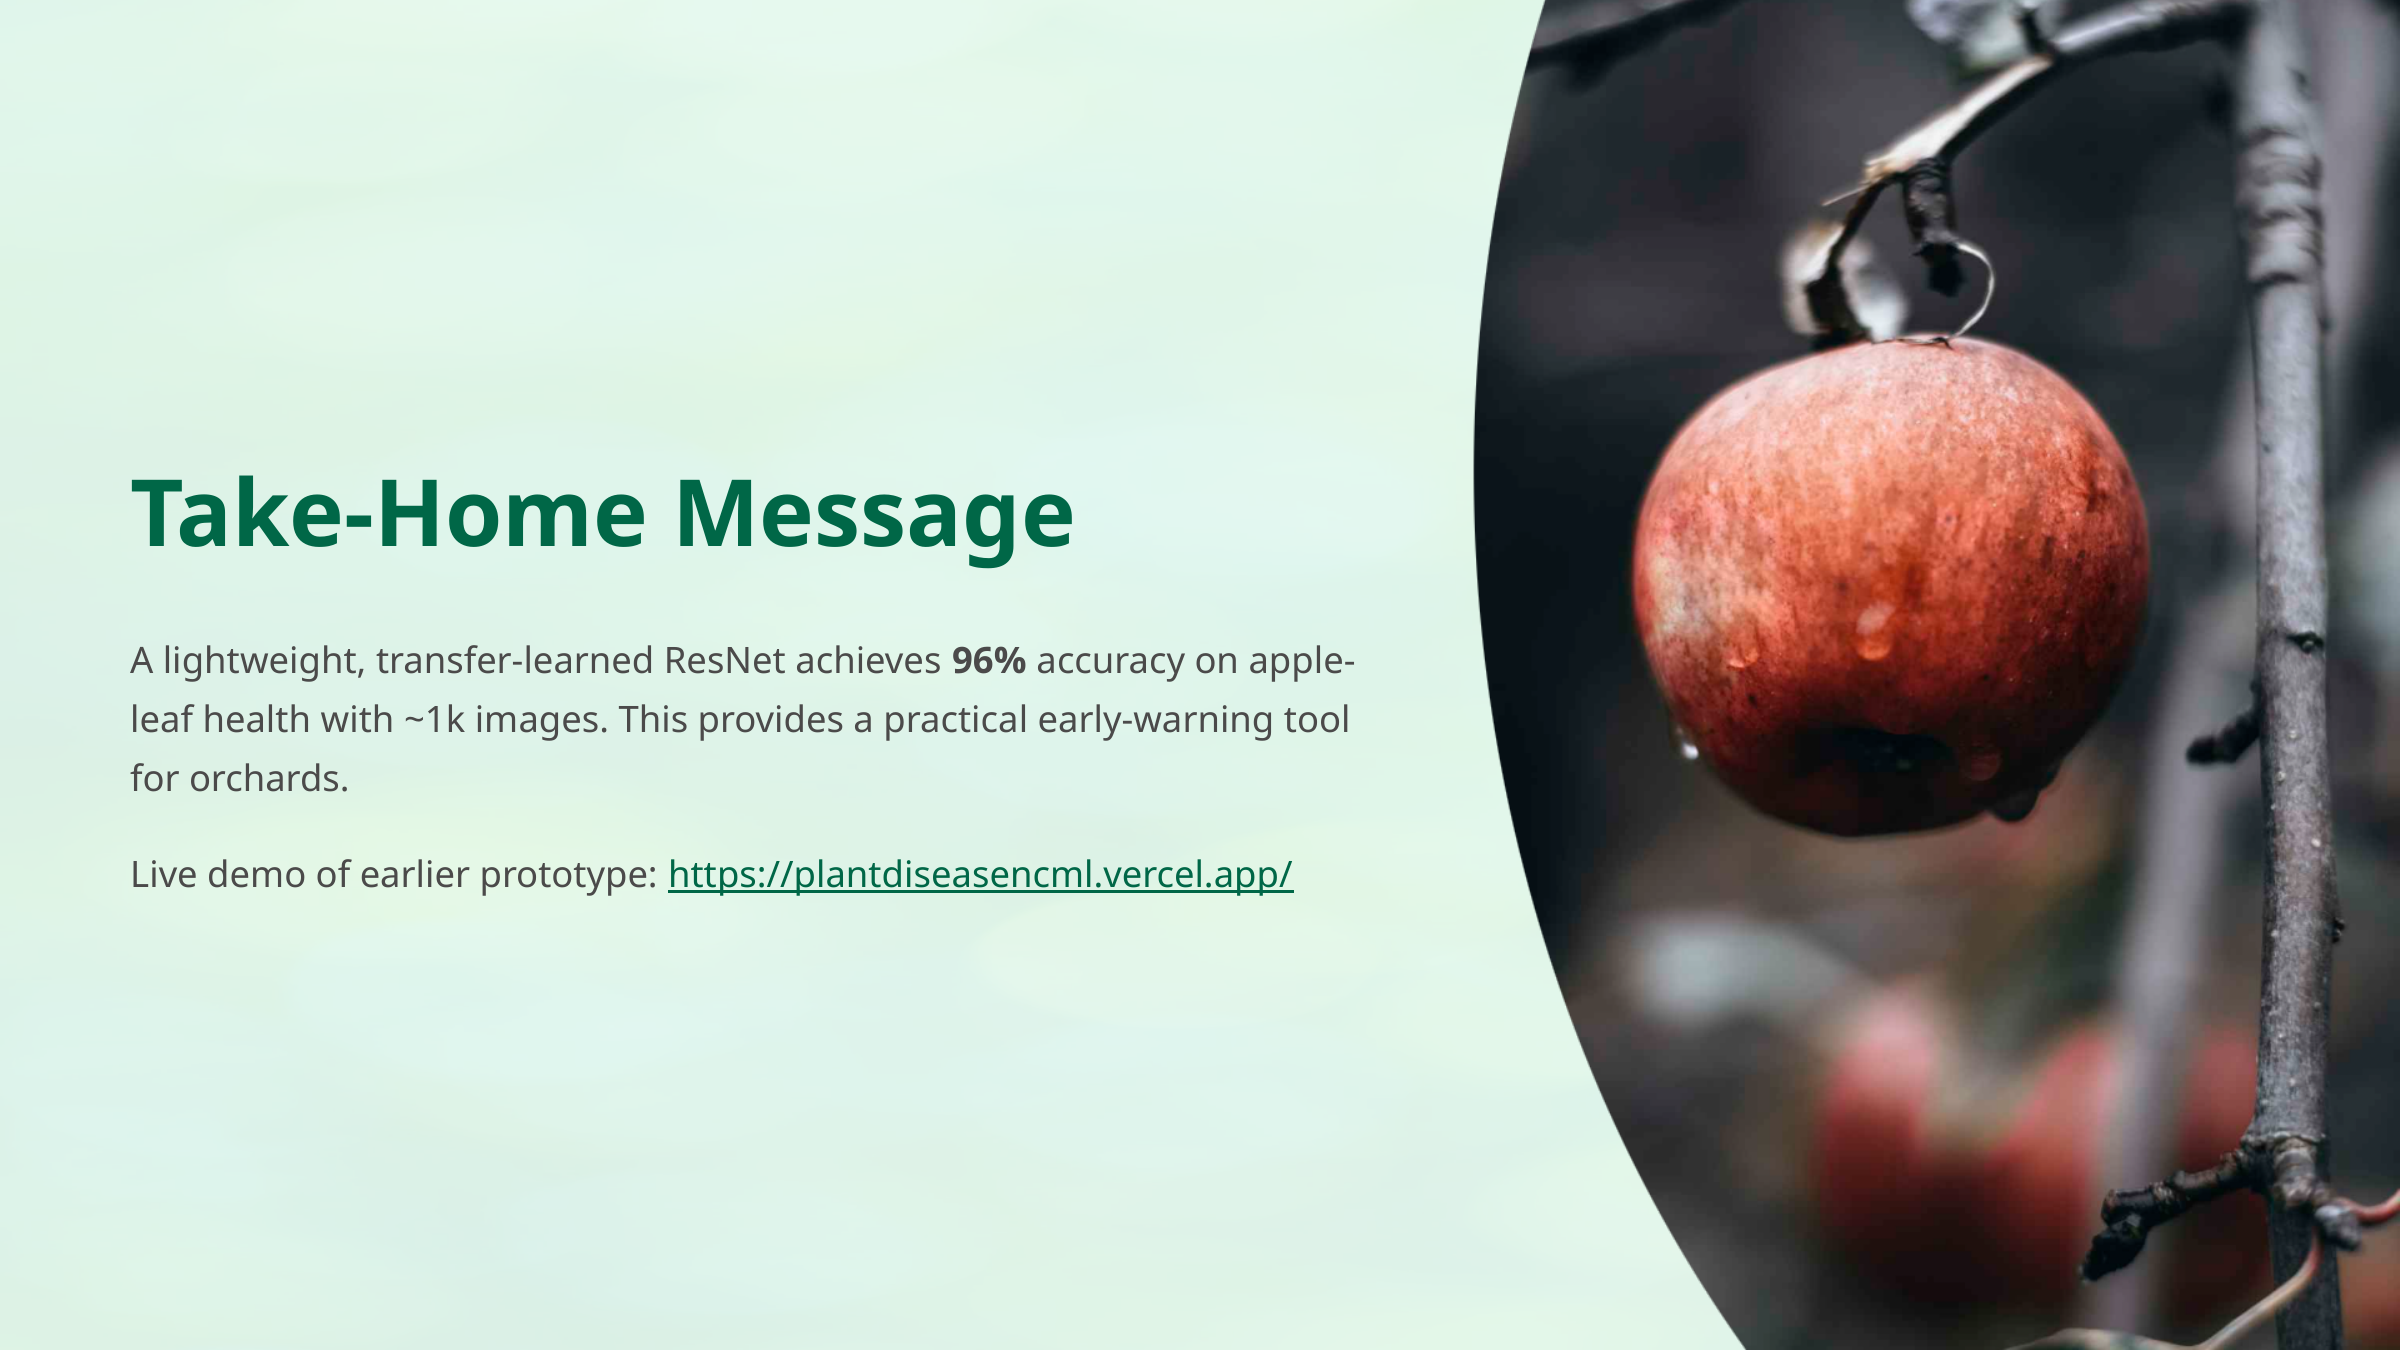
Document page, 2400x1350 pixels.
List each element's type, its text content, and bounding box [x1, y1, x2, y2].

picture [1454, 0, 2400, 1350]
text_box A lightweight, transfer-learned ResNet achieves 96% accuracy on apple-leaf health with ~1k images. This provides a practical early-warning tool for orchards. [130, 620, 1370, 800]
text_box Live demo of earlier prototype: https://plantdiseasencml.vercel.app/ [130, 841, 1370, 901]
text_box Take-Home Message [130, 448, 1093, 566]
